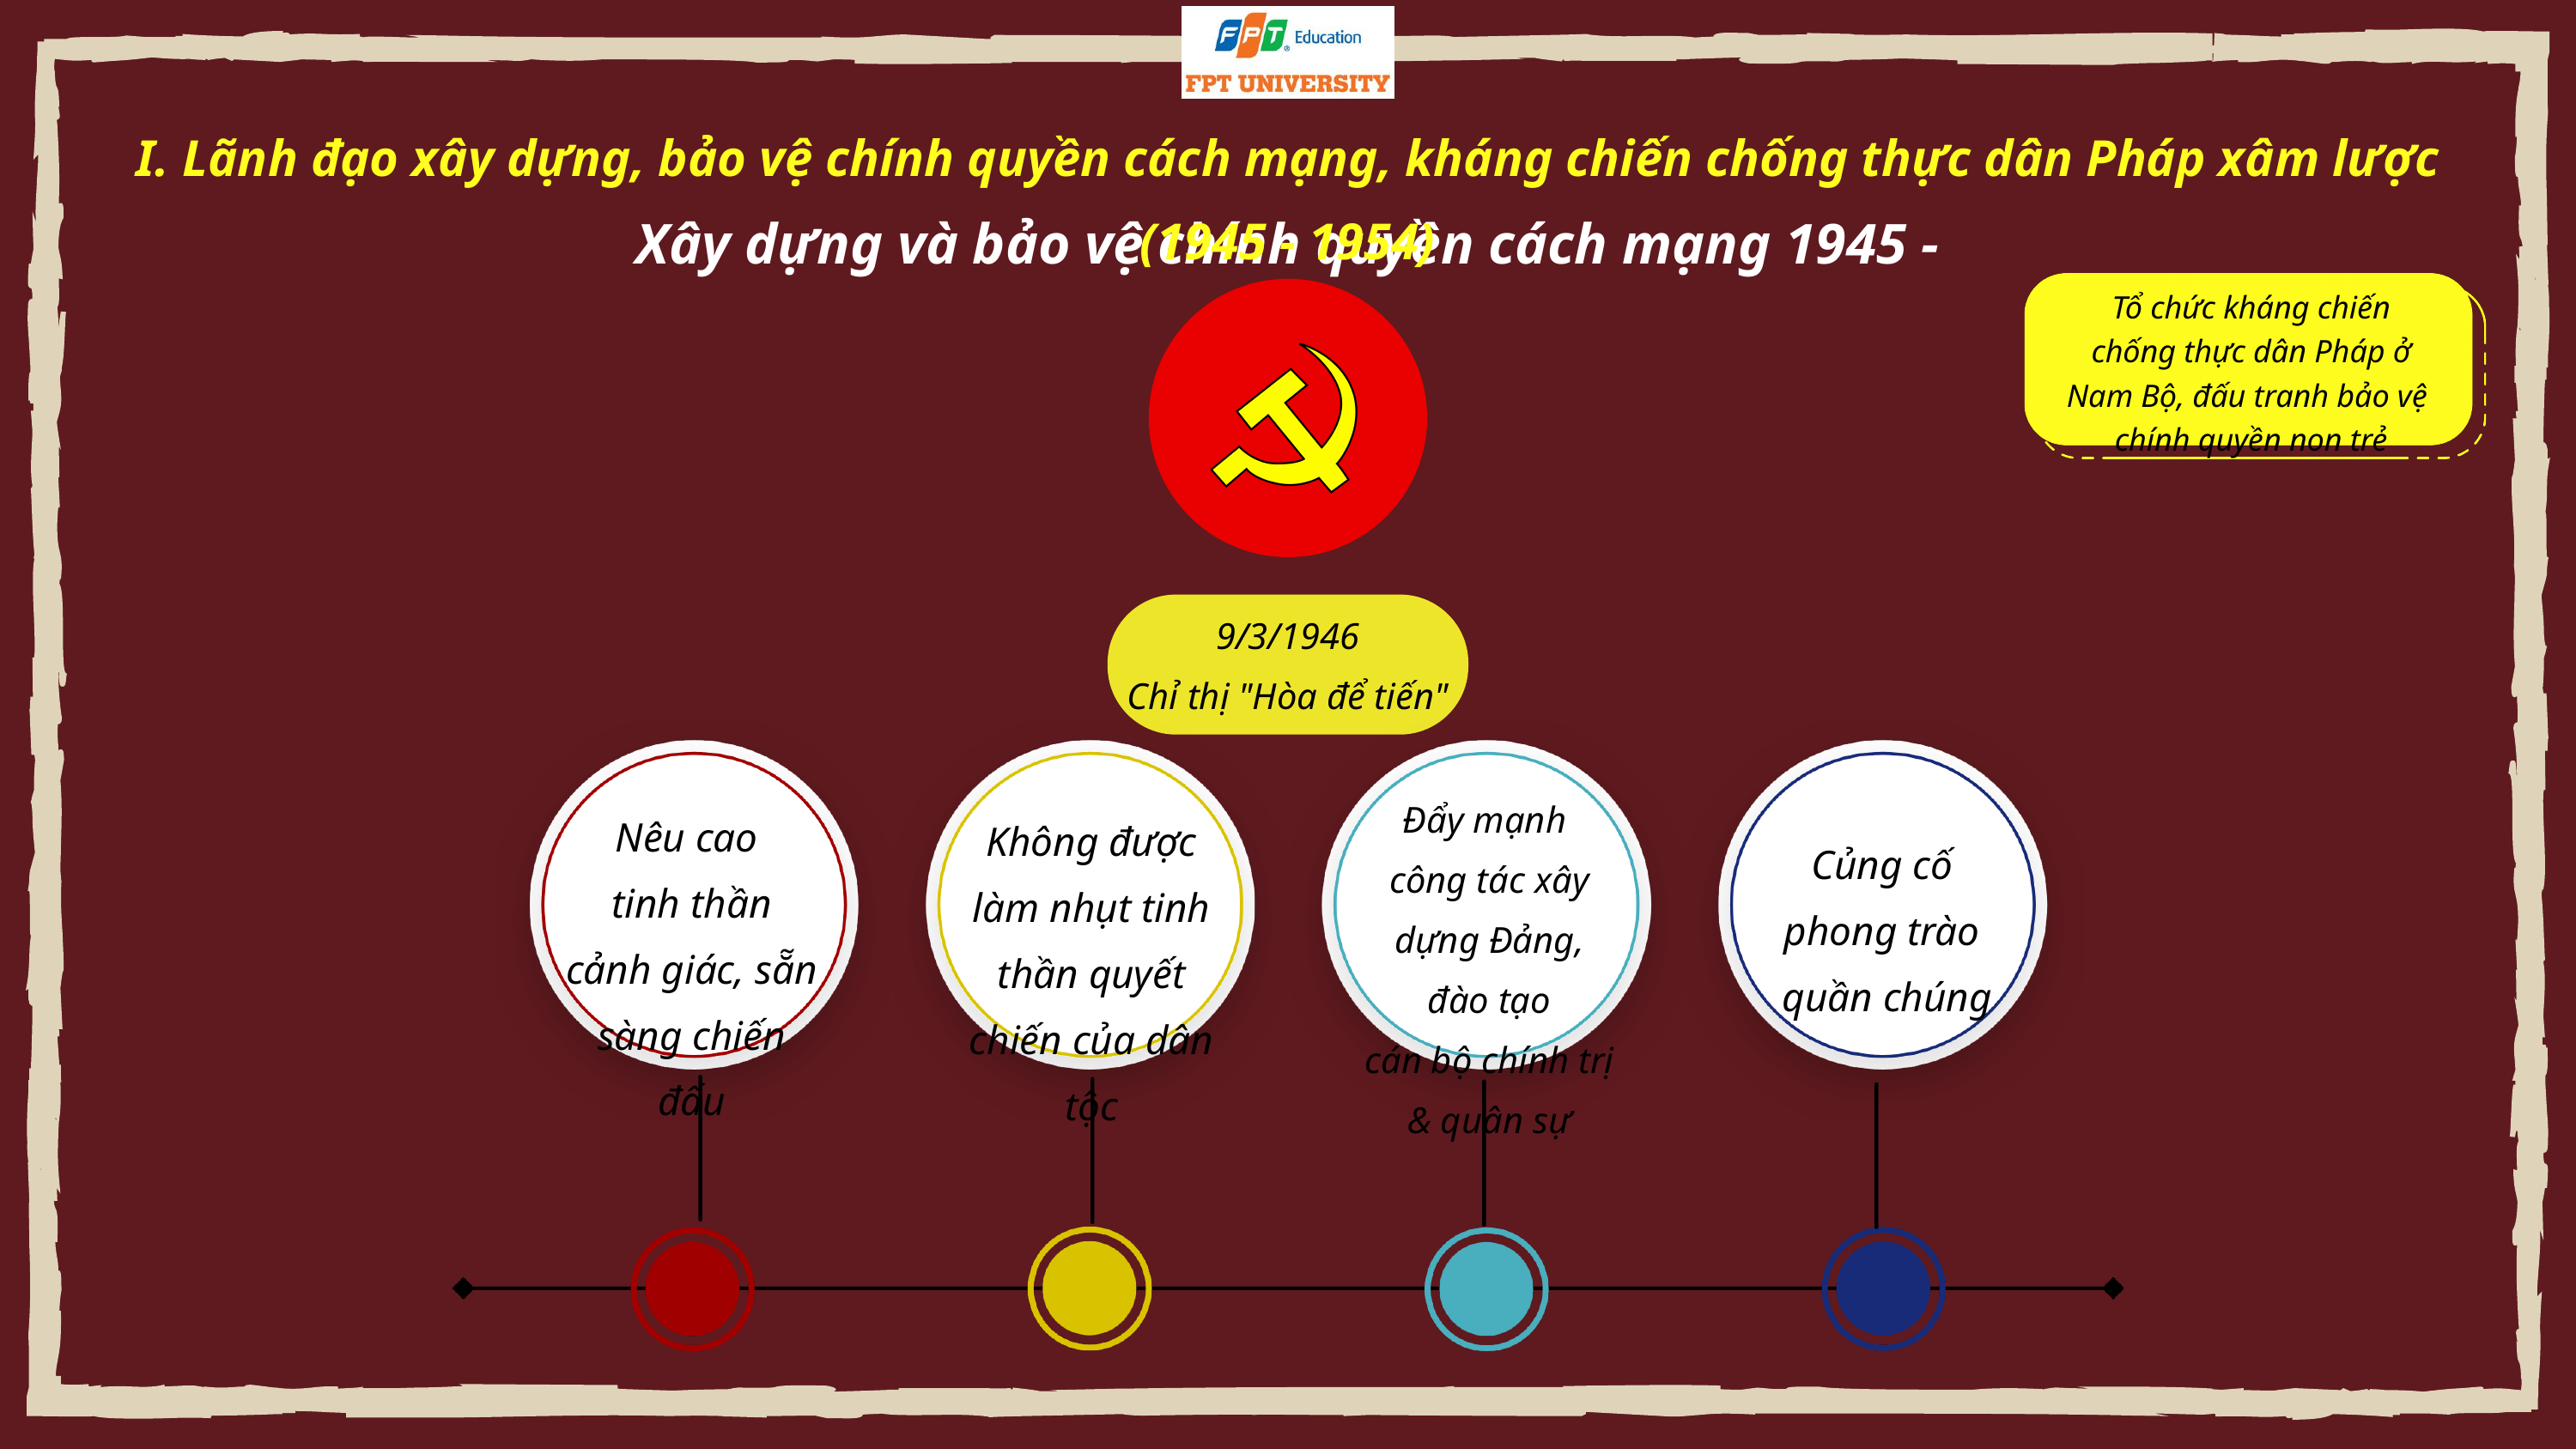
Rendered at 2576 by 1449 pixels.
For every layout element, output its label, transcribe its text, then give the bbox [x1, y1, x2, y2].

text_box [1182, 6, 1394, 99]
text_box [2024, 272, 2487, 459]
text_box Không được làm nhụt tinh thần quyết chiến của dân tộc [965, 797, 1218, 1129]
text_box [26, 28, 2550, 1420]
text_box Nêu cao tinh thần cảnh giác, sẵn sàng chiến đấu [564, 793, 820, 1125]
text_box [1148, 278, 1428, 558]
text_box [452, 719, 2124, 1351]
text_box Xây dựng và bảo vệ chính quyền cách mạng 1945 - 1946 [623, 270, 1953, 368]
text_box Củng cố phong trào quần chúng [1761, 821, 2014, 1020]
text_box I. Lãnh đạo xây dựng, bảo vệ chính quyền cách mạng, kháng chiến chống thực dân Pháp xâm lược (1945 - 1954) [89, 103, 2487, 270]
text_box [1107, 577, 1469, 735]
text_box Đẩy mạnh công tác xây dựng Đảng, đào tạo cán bộ chính trị & quân sự [1363, 779, 1616, 1141]
